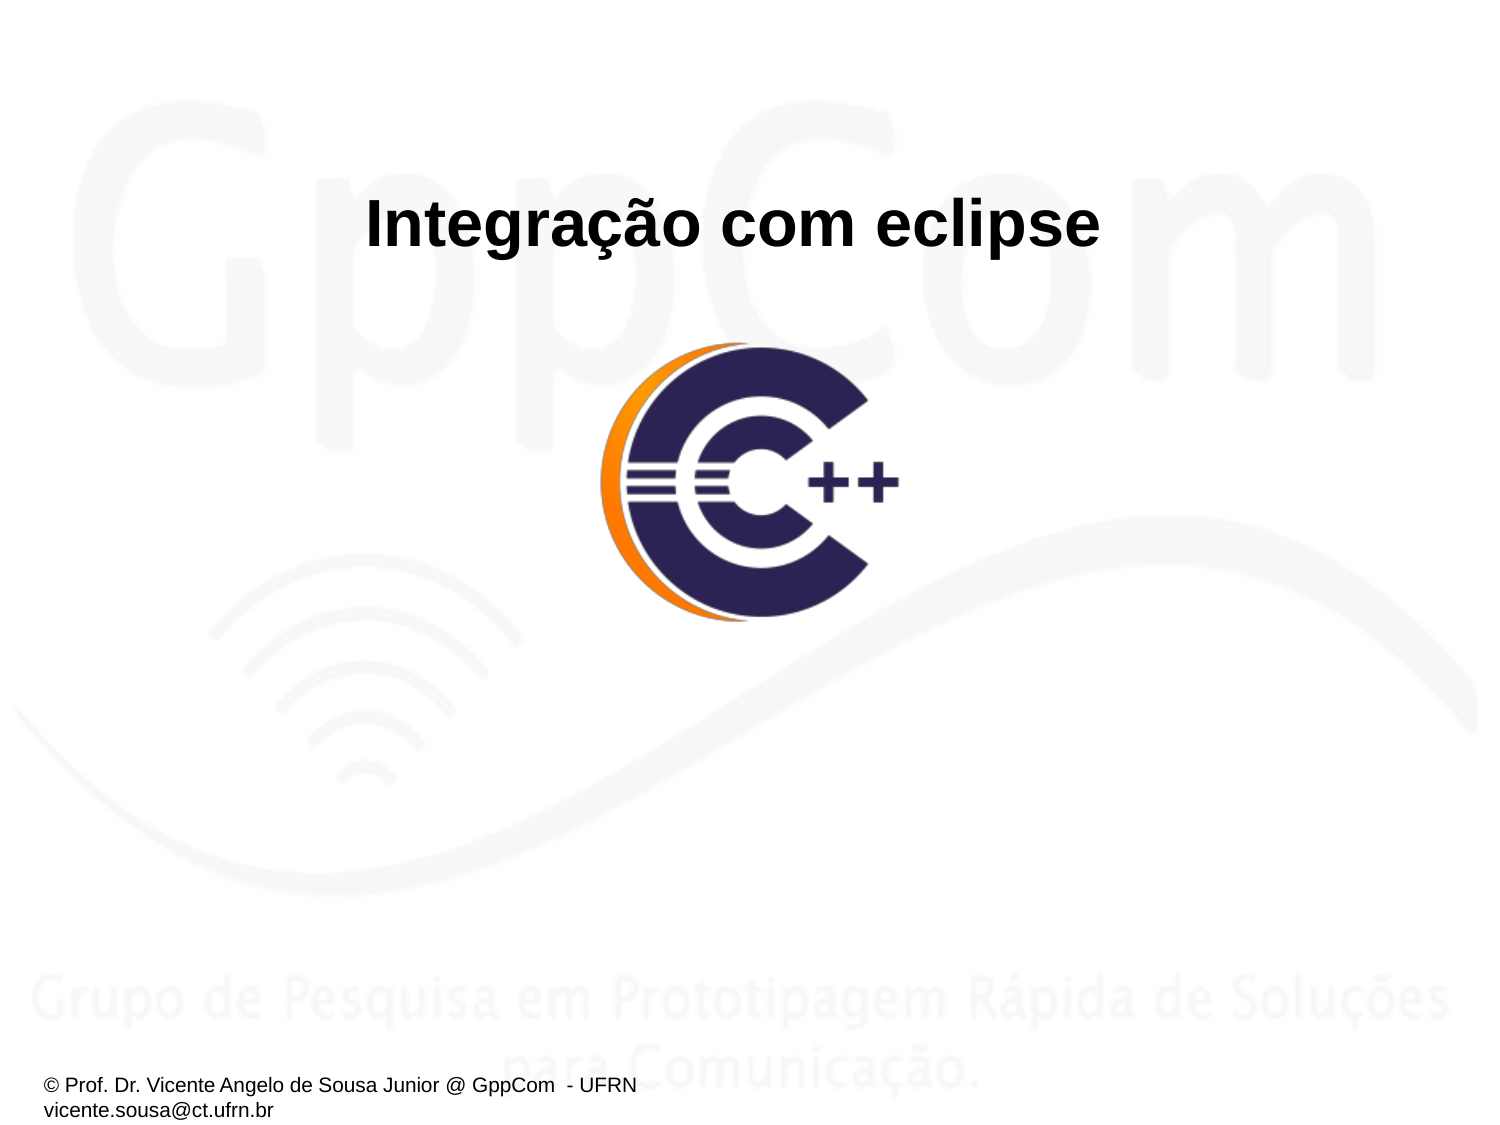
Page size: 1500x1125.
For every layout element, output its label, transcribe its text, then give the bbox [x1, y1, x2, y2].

picture [593, 325, 907, 639]
list Integração com eclipse [29, 172, 1438, 1036]
